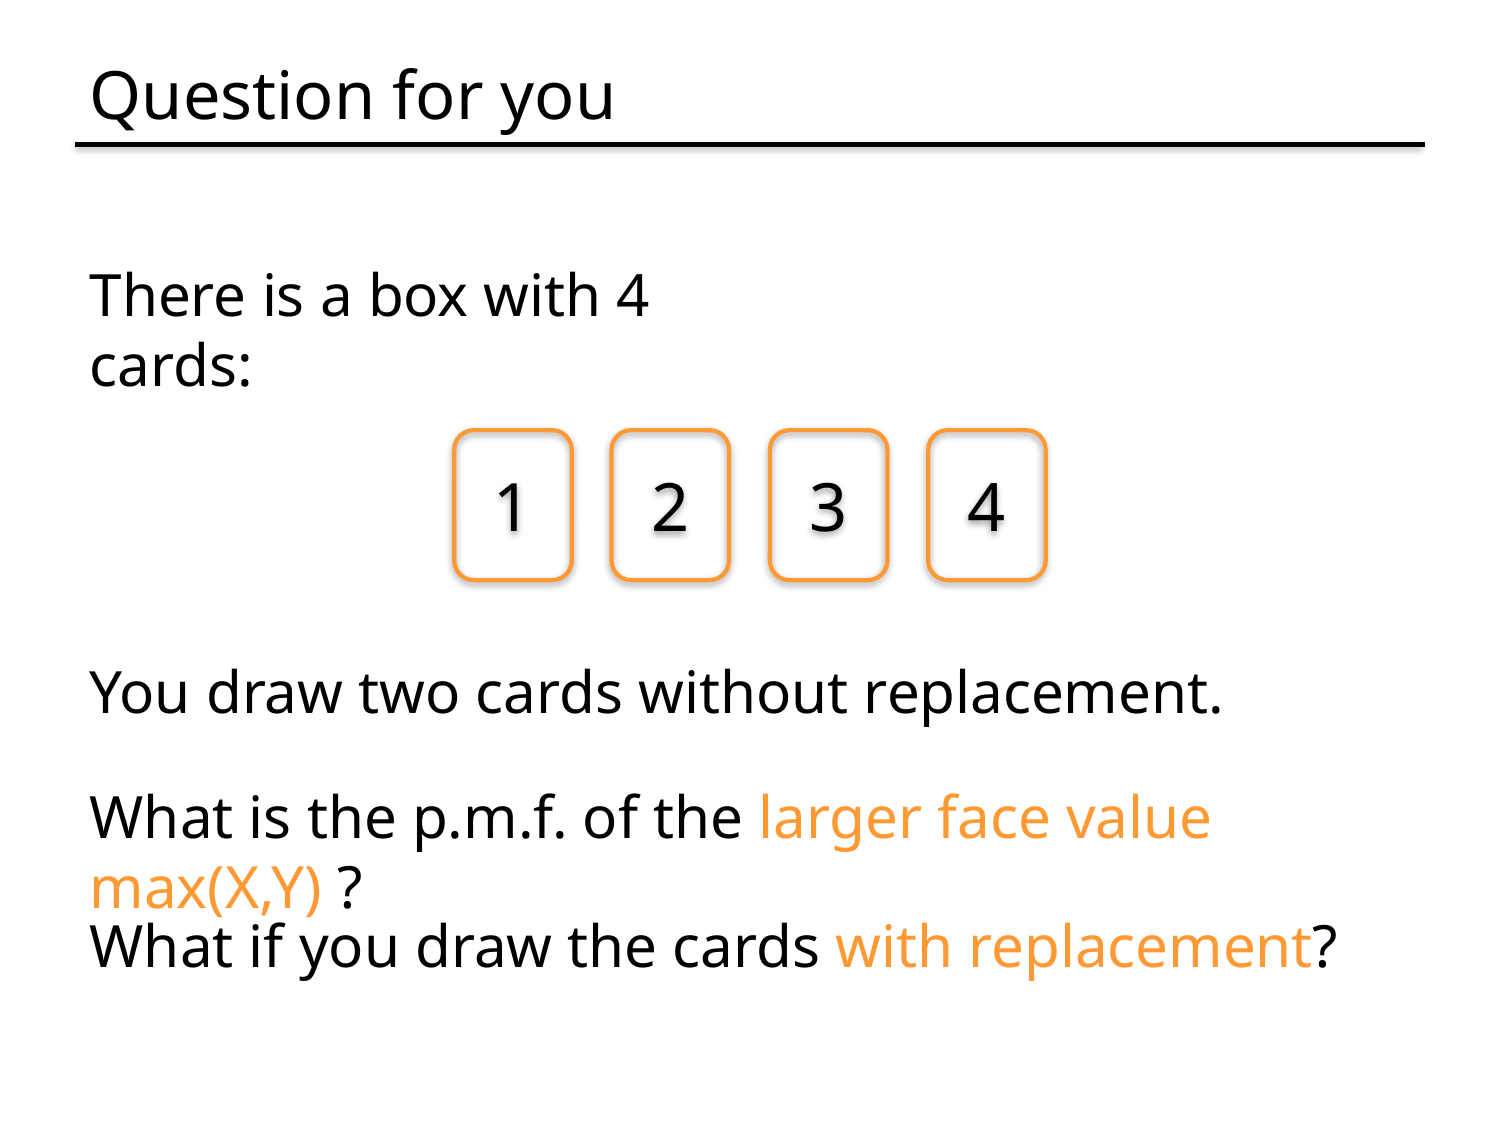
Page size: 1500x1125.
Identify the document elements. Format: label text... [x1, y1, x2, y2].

text_box 4 [926, 428, 1048, 583]
text_box What is the p.m.f. of the larger face value max(X,Y) ? [74, 772, 1425, 901]
text_box There is a box with 4 cards: [74, 250, 795, 406]
text_box 3 [767, 428, 890, 583]
title Question for you [75, 45, 1425, 145]
text_box What if you draw the cards with replacement? [74, 901, 1425, 987]
text_box 2 [609, 428, 732, 583]
text_box You draw two cards without replacement. [74, 647, 1425, 732]
text_box 1 [452, 428, 574, 583]
